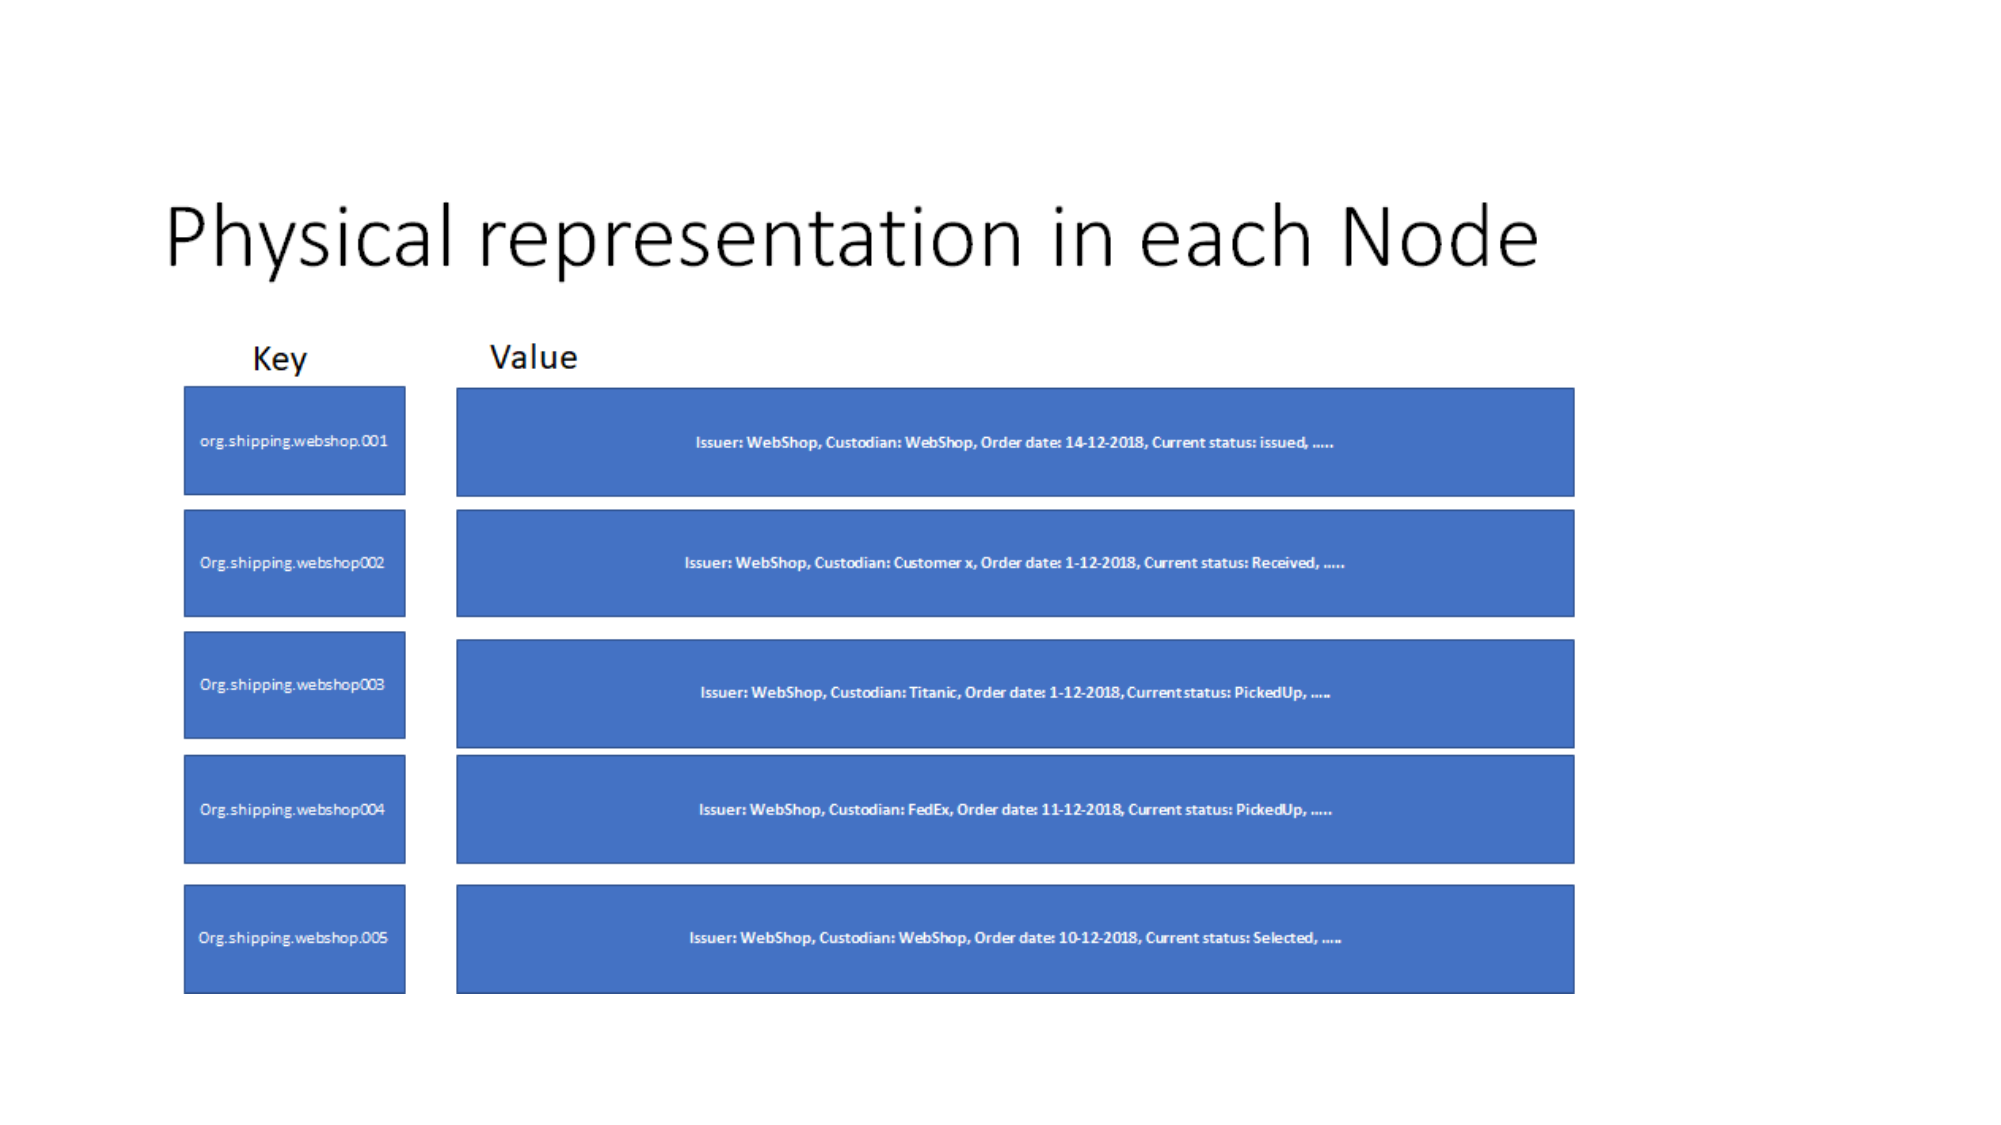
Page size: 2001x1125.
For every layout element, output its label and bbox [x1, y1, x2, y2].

list [105, 130, 1895, 994]
